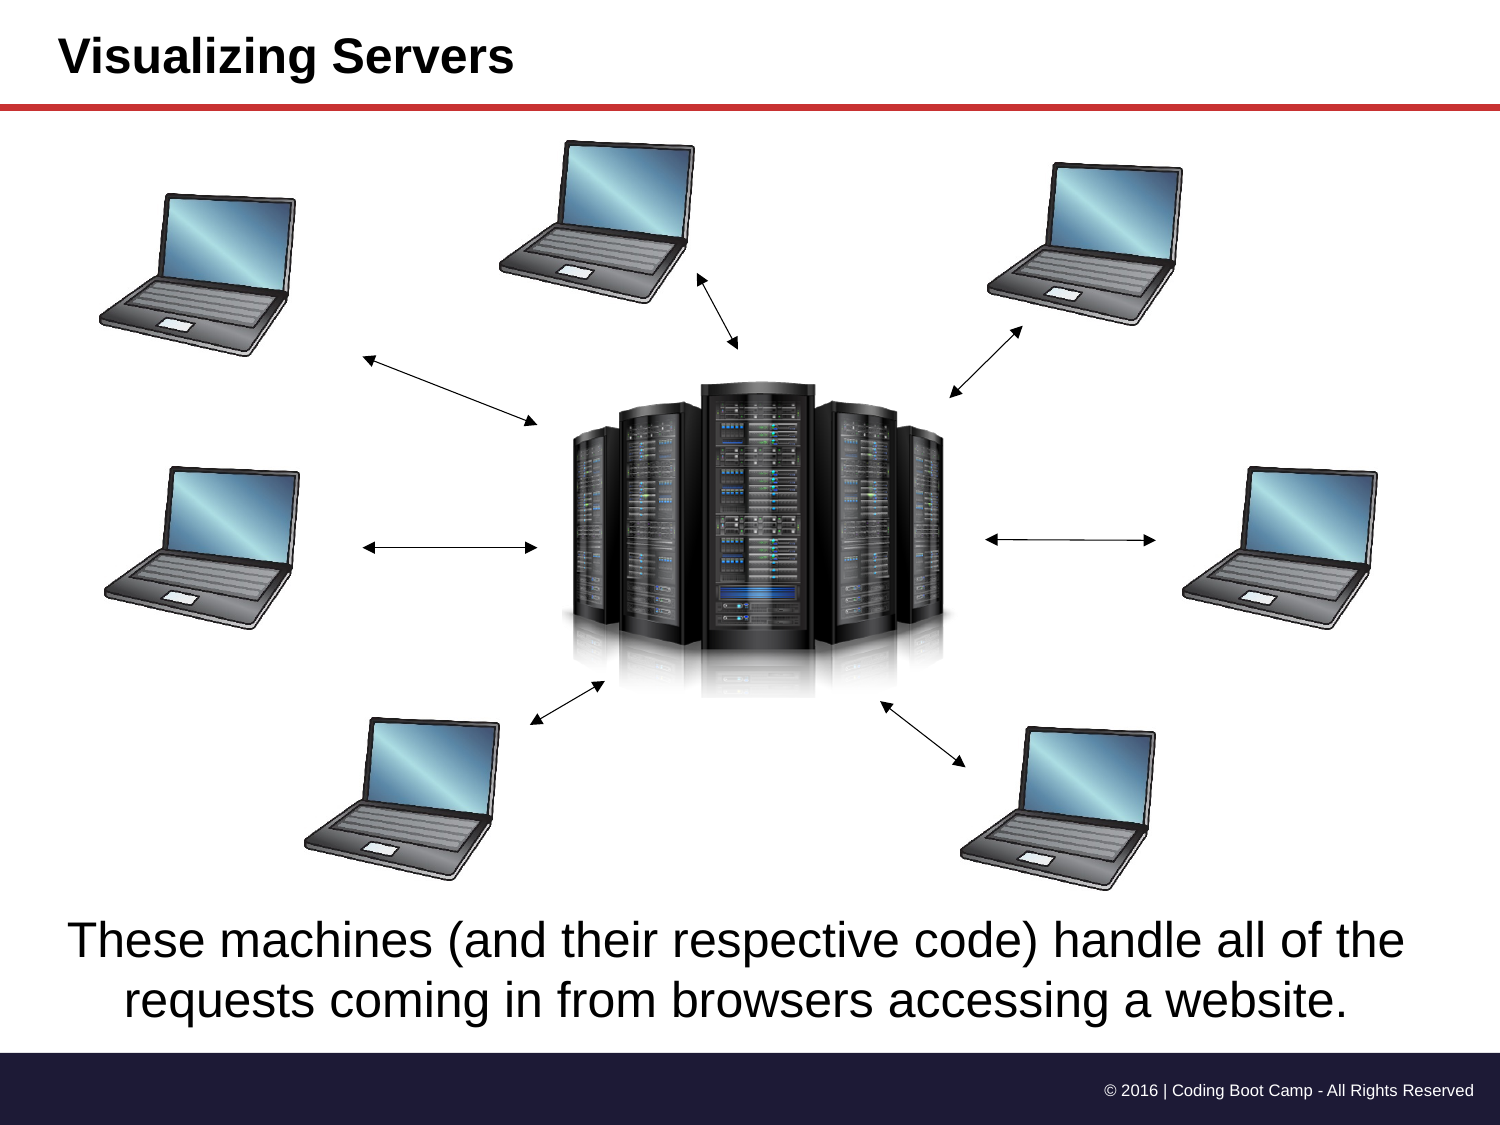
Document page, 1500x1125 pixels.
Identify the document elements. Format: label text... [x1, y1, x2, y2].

picture [960, 726, 1157, 891]
text_box [882, 707, 954, 759]
picture [304, 716, 501, 881]
picture [987, 162, 1183, 326]
text_box [362, 355, 538, 427]
picture [562, 362, 958, 698]
text_box [962, 335, 1020, 386]
text_box [529, 706, 563, 725]
picture [99, 193, 296, 357]
picture [1182, 465, 1379, 630]
text_box These machines (and their respective code) handle all of the requests coming in from browsers accessing a website. [50, 899, 1423, 1035]
picture [499, 139, 696, 304]
text_box [700, 275, 738, 350]
picture [104, 465, 301, 630]
text_box [362, 541, 538, 554]
text_box [985, 533, 1156, 547]
text_box Visualizing Servers [50, 16, 913, 91]
